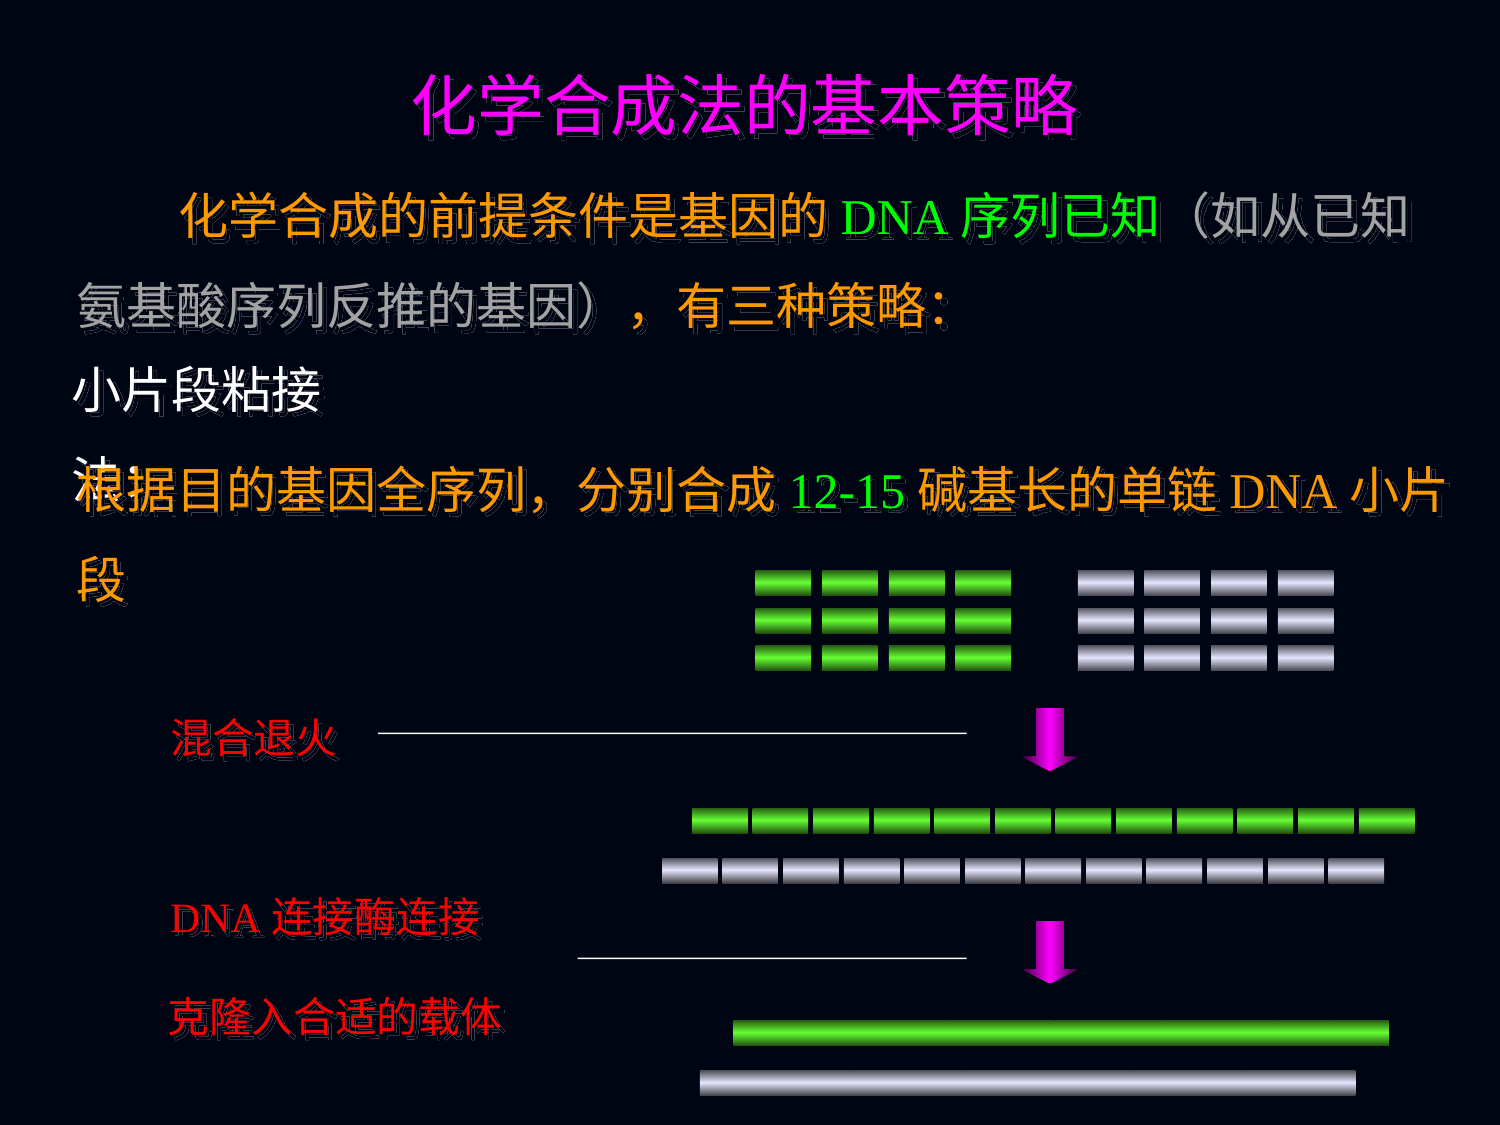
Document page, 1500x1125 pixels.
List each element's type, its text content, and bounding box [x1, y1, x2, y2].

text_box [149, 786, 1500, 912]
text_box [999, 1020, 1055, 1046]
text_box [1055, 1020, 1111, 1046]
text_box [888, 608, 945, 634]
text_box [955, 570, 1012, 596]
text_box [1277, 1020, 1333, 1046]
text_box [1277, 570, 1334, 596]
text_box 克隆入合适的载体 [153, 958, 554, 1074]
text_box [722, 858, 778, 884]
text_box [888, 645, 945, 671]
text_box [822, 570, 878, 596]
text_box 化学合成的前提条件是基因的DNA序列已知（如从已知氨基酸序列反推的基因），有三种策略： [61, 147, 1427, 263]
text_box [873, 808, 930, 834]
text_box [1277, 645, 1334, 671]
text_box [1022, 920, 1078, 984]
text_box [1077, 570, 1134, 596]
text_box [955, 608, 1012, 634]
text_box [1299, 1070, 1356, 1096]
text_box [1333, 1020, 1389, 1046]
text_box [944, 1020, 999, 1046]
text_box [1268, 858, 1324, 884]
text_box [822, 608, 878, 634]
text_box [692, 808, 748, 834]
text_box [1022, 708, 1078, 771]
text_box [1146, 858, 1203, 884]
text_box [749, 1070, 800, 1096]
text_box [822, 645, 878, 671]
text_box [1222, 1020, 1277, 1046]
text_box [813, 808, 869, 834]
text_box [752, 808, 809, 834]
text_box [934, 808, 991, 834]
text_box [1077, 608, 1134, 634]
text_box [995, 808, 1051, 834]
text_box [1211, 608, 1267, 634]
text_box [733, 1020, 779, 1046]
text_box [833, 1020, 888, 1046]
text_box 混合退火 [155, 679, 367, 795]
text_box [888, 570, 945, 596]
text_box [1166, 1020, 1222, 1046]
text_box [1176, 808, 1233, 834]
text_box [1358, 808, 1415, 834]
text_box [1055, 808, 1112, 834]
text_box [1086, 858, 1142, 884]
text_box [783, 858, 839, 884]
text_box [1144, 608, 1200, 634]
text_box [1277, 608, 1334, 634]
text_box [755, 570, 812, 596]
text_box DNA连接酶连接 [155, 858, 578, 974]
text_box [1022, 1070, 1077, 1096]
text_box [662, 858, 718, 884]
text_box [1116, 808, 1172, 834]
text_box [1298, 808, 1354, 834]
text_box [1144, 570, 1200, 596]
text_box [779, 1020, 833, 1046]
text_box [1077, 645, 1134, 671]
text_box [1211, 570, 1267, 596]
text_box [911, 1070, 966, 1096]
text_box 化学合成法的基本策略 [355, 16, 1134, 155]
text_box [699, 1070, 749, 1096]
text_box [1077, 1070, 1133, 1096]
text_box [904, 858, 960, 884]
text_box [843, 858, 900, 884]
text_box [888, 1020, 944, 1046]
text_box [1237, 808, 1294, 834]
text_box [1207, 858, 1263, 884]
text_box [965, 858, 1021, 884]
text_box [1211, 645, 1267, 671]
text_box 小片段粘接法： [57, 320, 402, 436]
text_box [755, 645, 812, 671]
text_box [1133, 1070, 1188, 1096]
text_box [1328, 858, 1385, 884]
text_box [149, 574, 1500, 700]
text_box 根据目的基因全序列，分别合成12-15碱基长的单链DNA小片段 [61, 420, 1500, 536]
text_box [955, 645, 1012, 671]
text_box [1188, 1070, 1244, 1096]
text_box [1025, 858, 1082, 884]
text_box [1111, 1020, 1166, 1046]
text_box [1244, 1070, 1299, 1096]
text_box [966, 1070, 1022, 1096]
text_box [800, 1070, 855, 1096]
text_box [755, 608, 812, 634]
text_box [1144, 645, 1200, 671]
text_box [855, 1070, 911, 1096]
